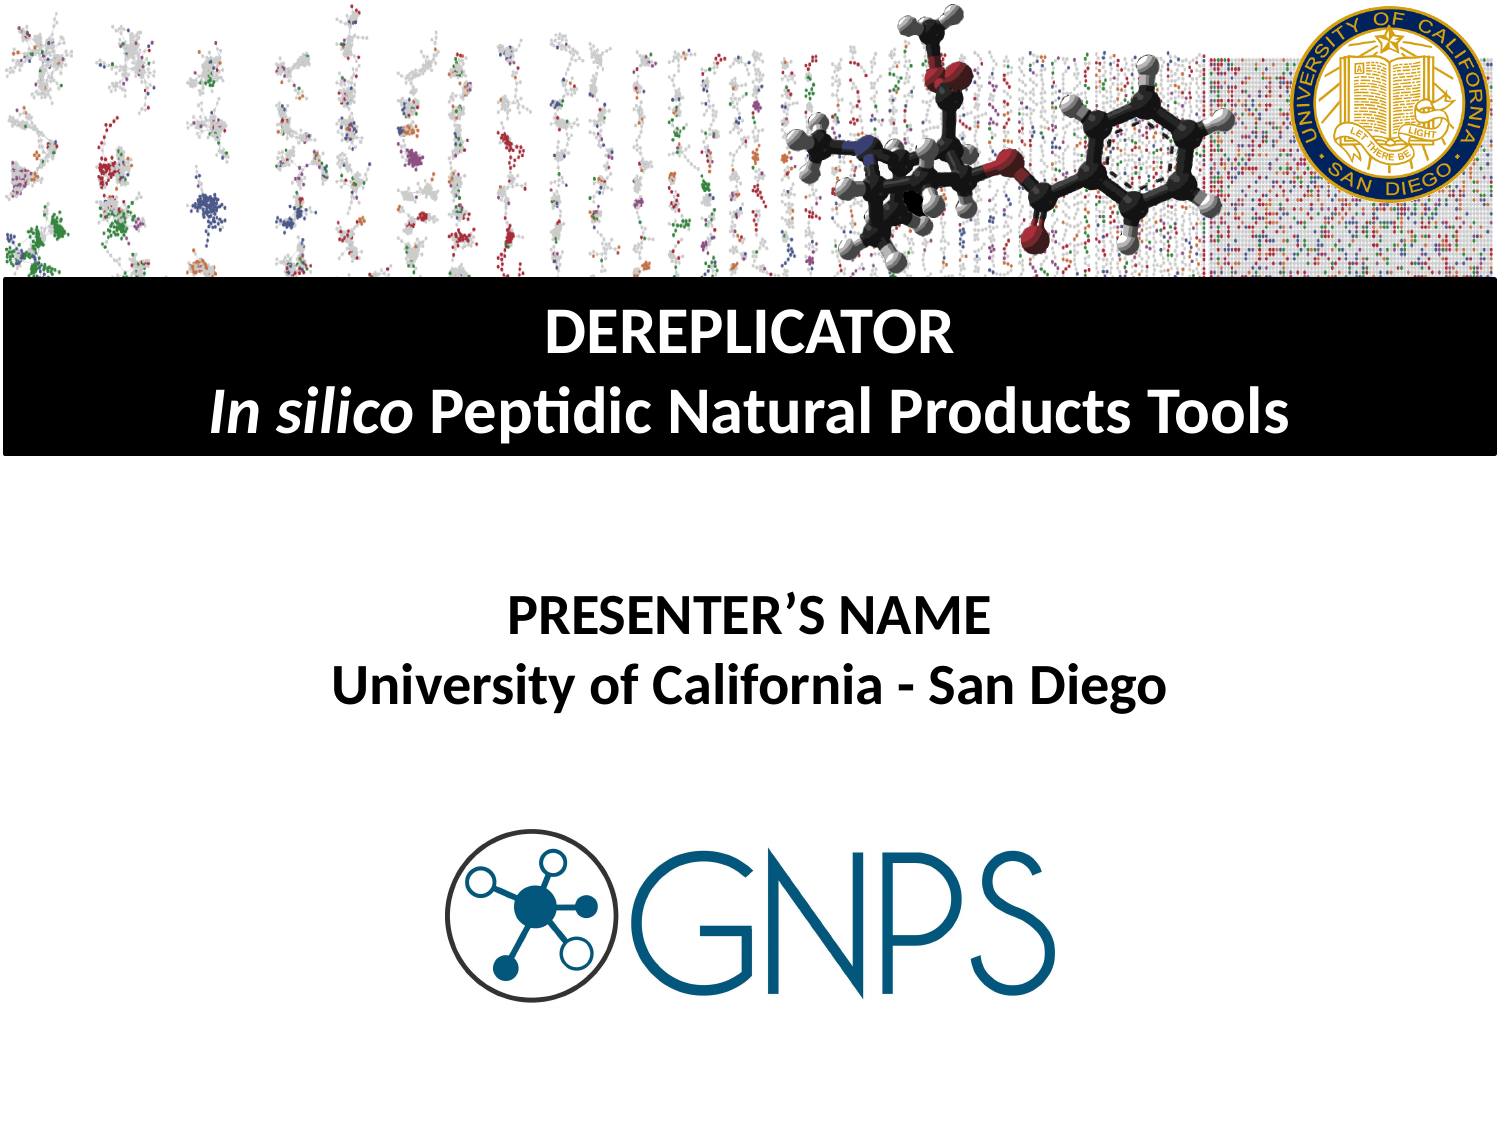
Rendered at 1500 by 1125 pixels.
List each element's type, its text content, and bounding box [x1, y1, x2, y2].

text_box PRESENTER’S NAME University of California - San Diego [5, 568, 1495, 724]
picture [4, 4, 1500, 280]
text_box DEREPLICATOR In silico Peptidic Natural Products Tools [3, 286, 1497, 456]
picture [444, 810, 1055, 1029]
